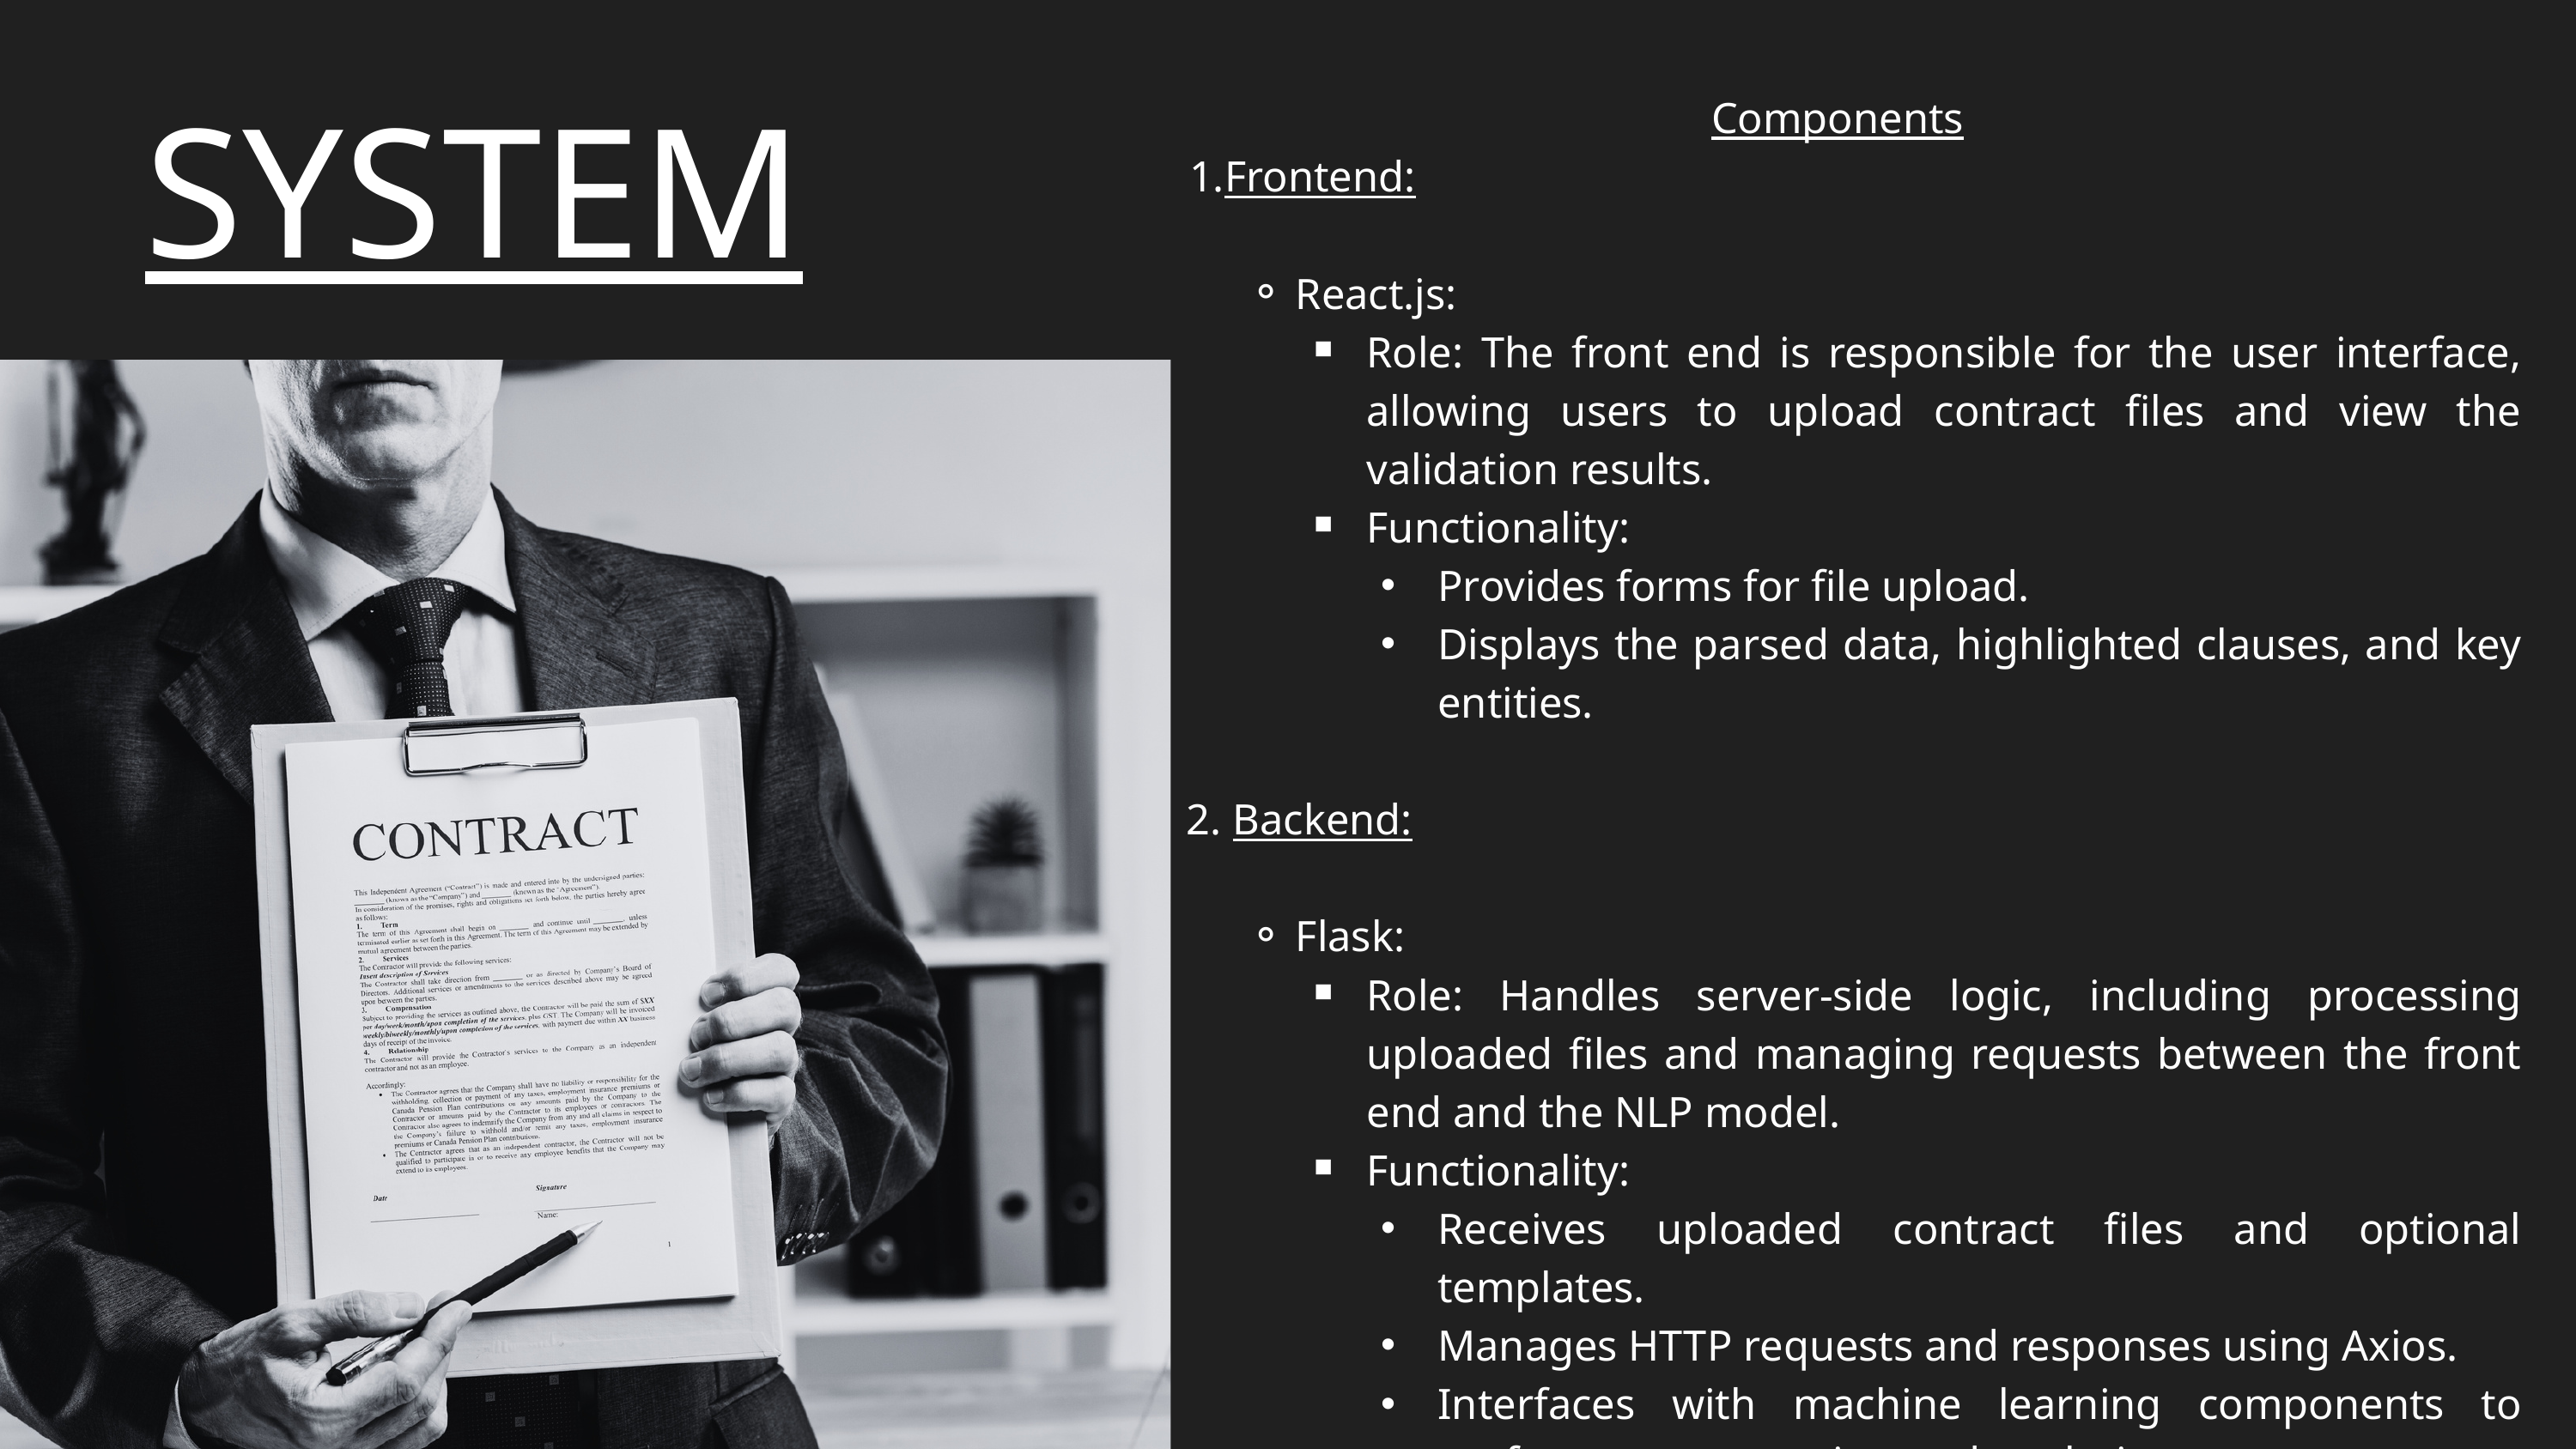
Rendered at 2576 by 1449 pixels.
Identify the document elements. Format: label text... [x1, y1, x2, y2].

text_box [0, 360, 1171, 1449]
text_box SYSTEM ARCHITECTUTRE [144, 43, 908, 358]
text_box Components Frontend: React.js: Role: The front end is responsible for the user interface, allowing users to upload contract files and view the validation results. Functionality: Provides forms for file upload. Displays the parsed data, highlighted clauses, and key entities. 2. Backend: Flask: Role: Handles server-side logic, including processing uploaded files and managing requests between the front end and the NLP model. Functionality: Receives uploaded contract files and optional templates. Manages HTTP requests and responses using Axios. Interfaces with machine learning components to perform text extraction and analysis. [1153, 83, 2522, 1449]
